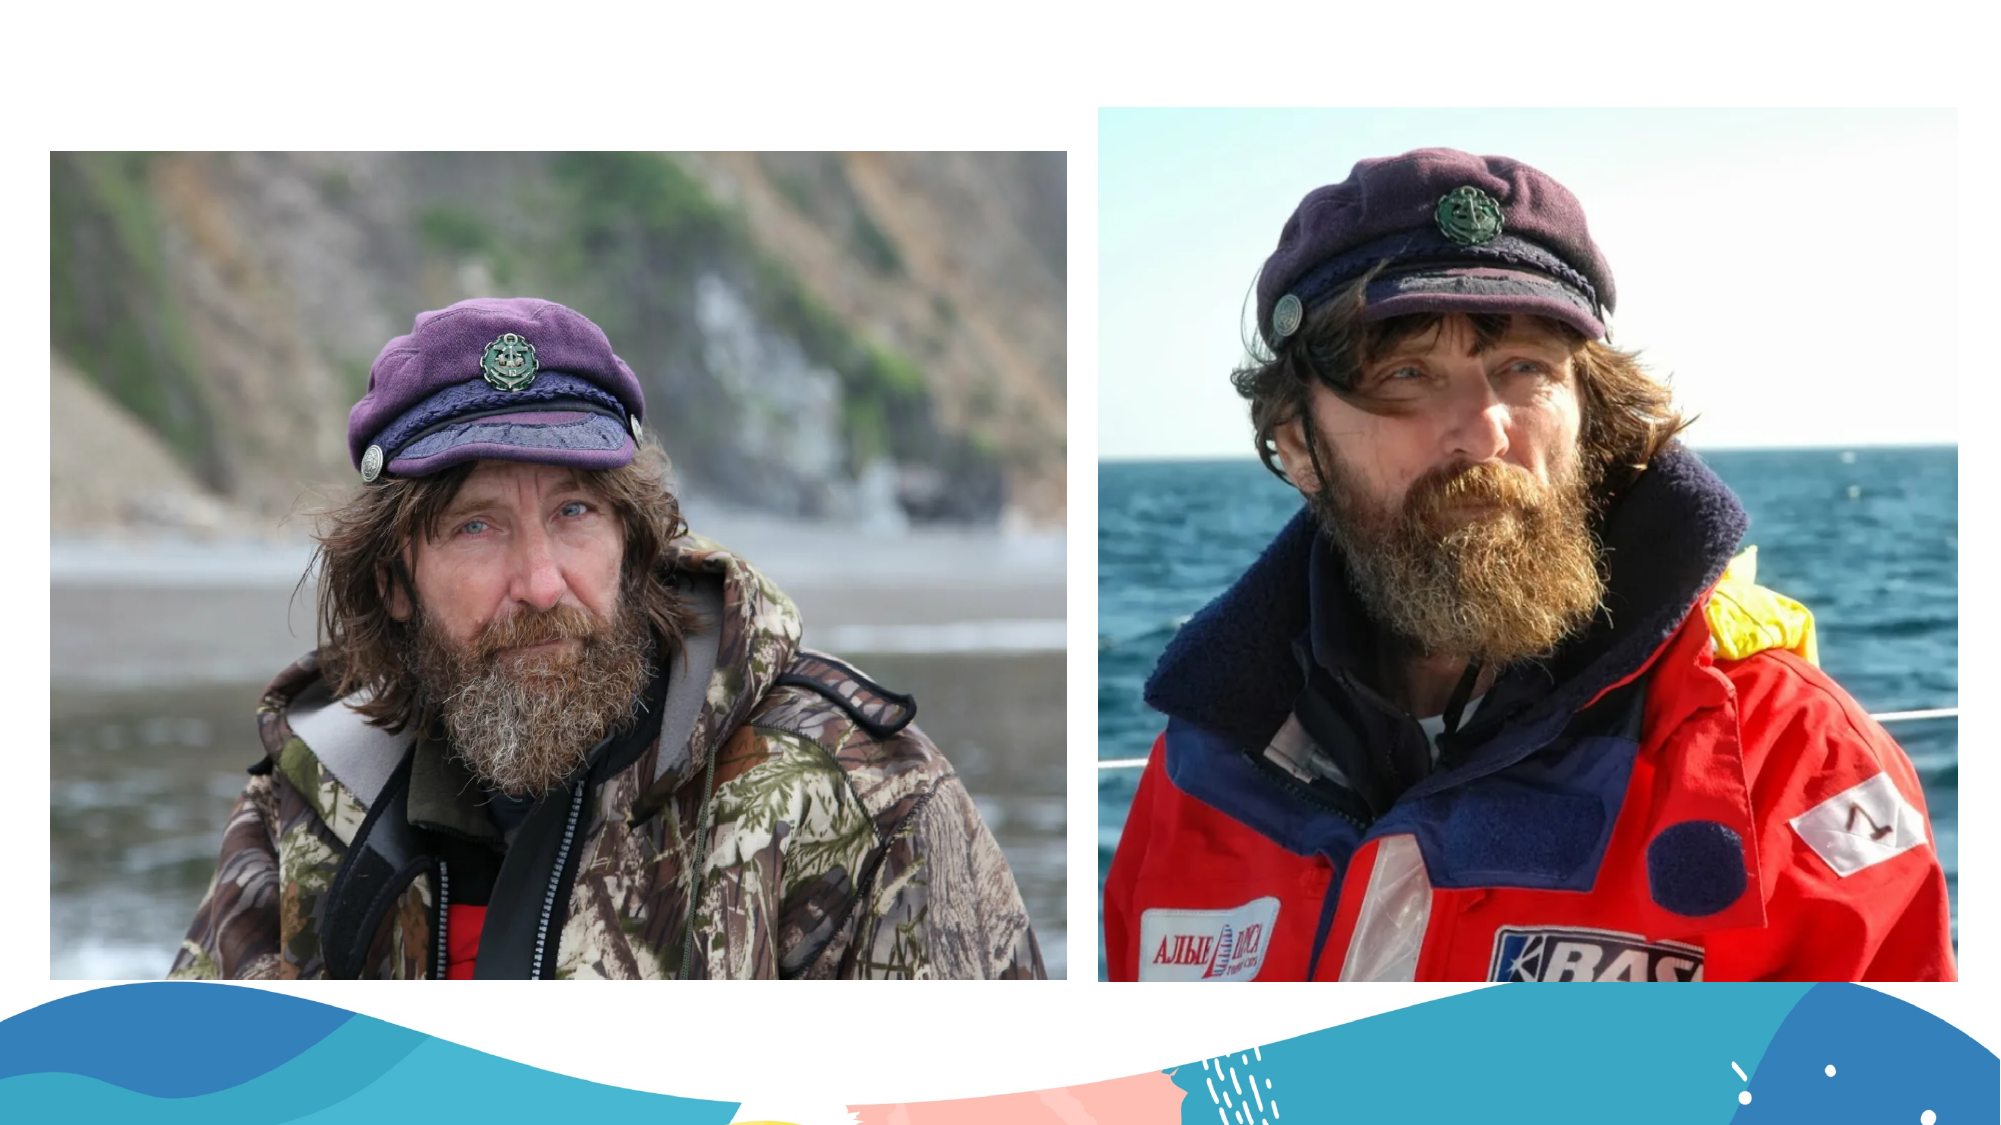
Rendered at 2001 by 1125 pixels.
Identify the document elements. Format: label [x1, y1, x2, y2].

list [50, 151, 1067, 980]
picture [0, 1, 2000, 1125]
